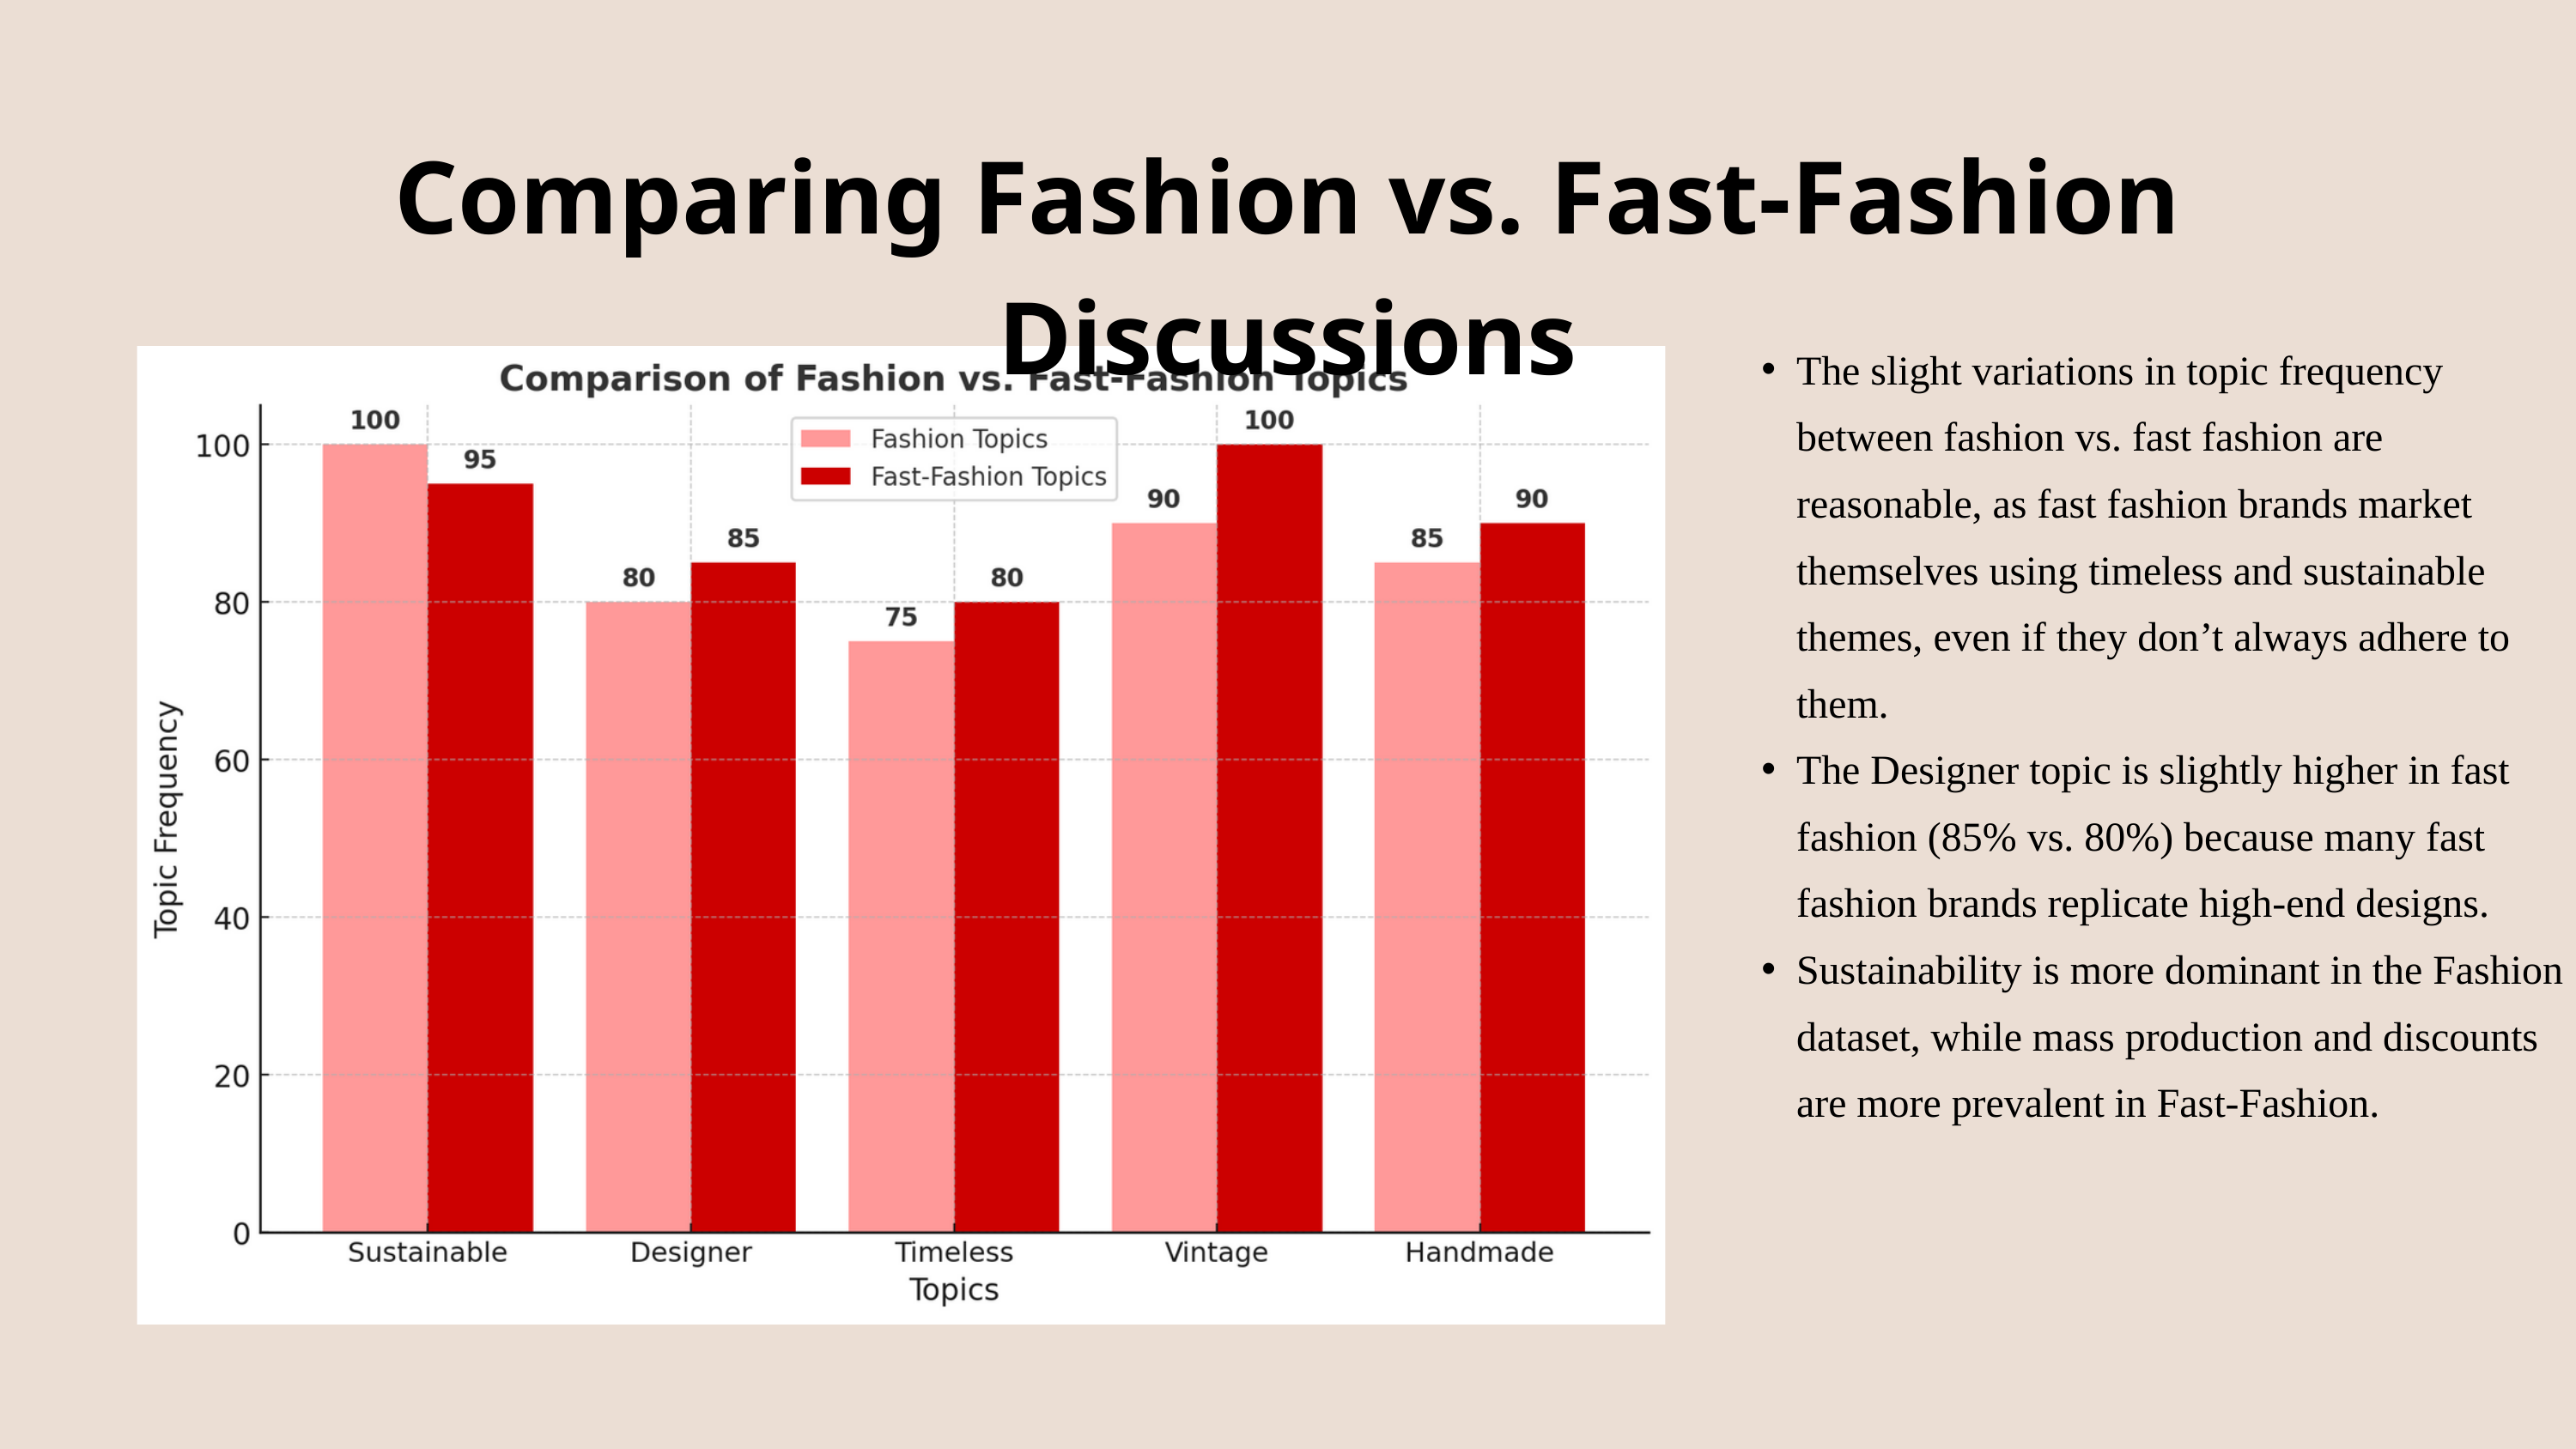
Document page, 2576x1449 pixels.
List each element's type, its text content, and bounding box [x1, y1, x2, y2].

text_box The slight variations in topic frequency between fashion vs. fast fashion are reasonable, as fast fashion brands market themselves using timeless and sustainable themes, even if they don’t always adhere to them. The Designer topic is slightly higher in fast fashion (85% vs. 80%) because many fast fashion brands replicate high-end designs. Sustainability is more dominant in the Fashion dataset, while mass production and discounts are more prevalent in Fast-Fashion. [1726, 326, 2576, 1193]
text_box [137, 346, 1666, 1325]
text_box Comparing Fashion vs. Fast-Fashion Discussions [276, 113, 2300, 395]
